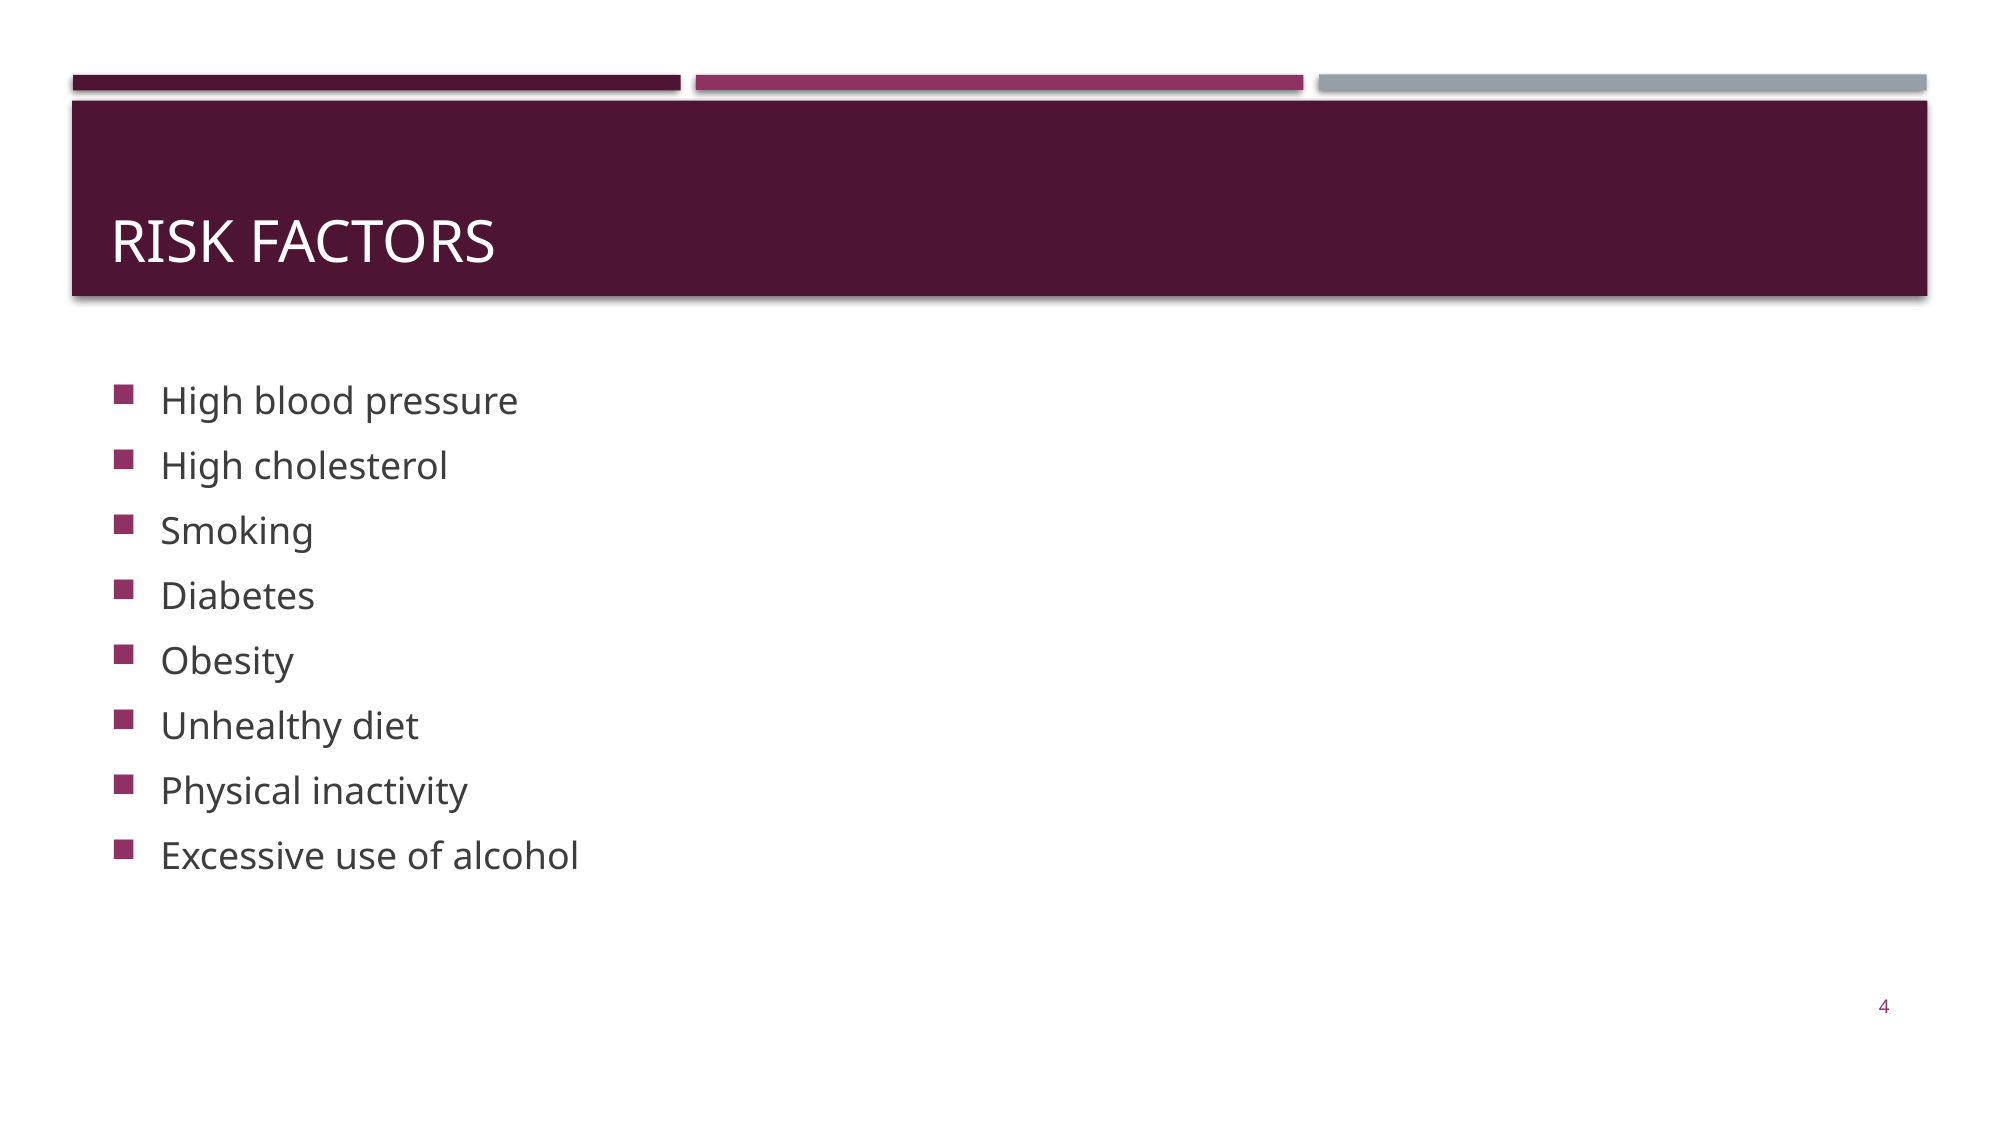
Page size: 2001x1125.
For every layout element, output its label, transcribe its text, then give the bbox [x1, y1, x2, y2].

slide_number 4 [1732, 977, 1905, 1037]
list High blood pressure High cholesterol Smoking Diabetes Obesity Unhealthy diet Physical inactivity Excessive use of alcohol [95, 357, 1905, 962]
title Risk factors [95, 115, 1905, 282]
